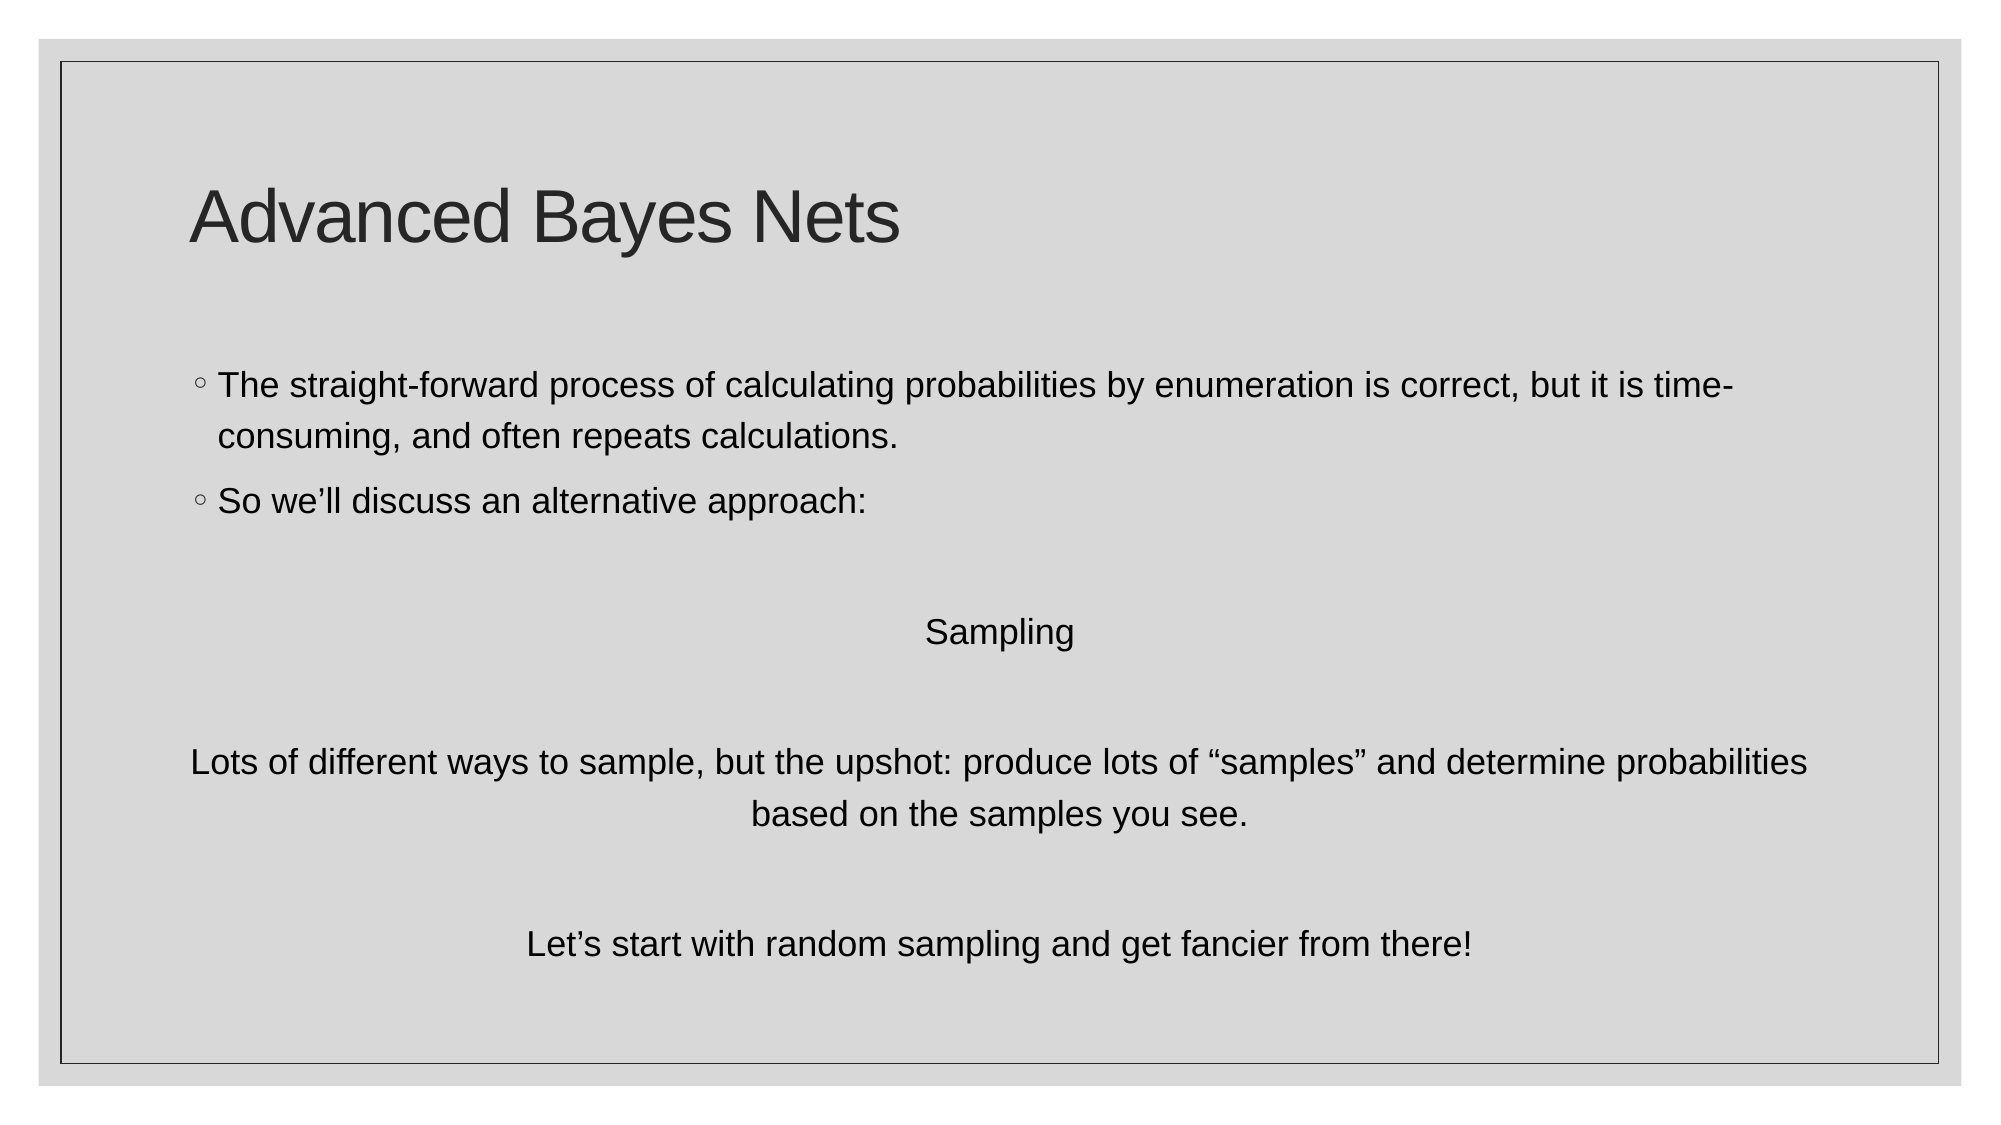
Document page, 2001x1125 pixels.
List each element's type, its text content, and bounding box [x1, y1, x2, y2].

title Advanced Bayes Nets [174, 105, 1825, 331]
list The straight-forward process of calculating probabilities by enumeration is correct, but it is time-consuming, and often repeats calculations. So we’ll discuss an alternative approach: Sampling Lots of different ways to sample, but the upshot: produce lots of “samples” and determine probabilities based on the samples you see. Let’s start with random sampling and get fancier from there! [174, 345, 1825, 977]
